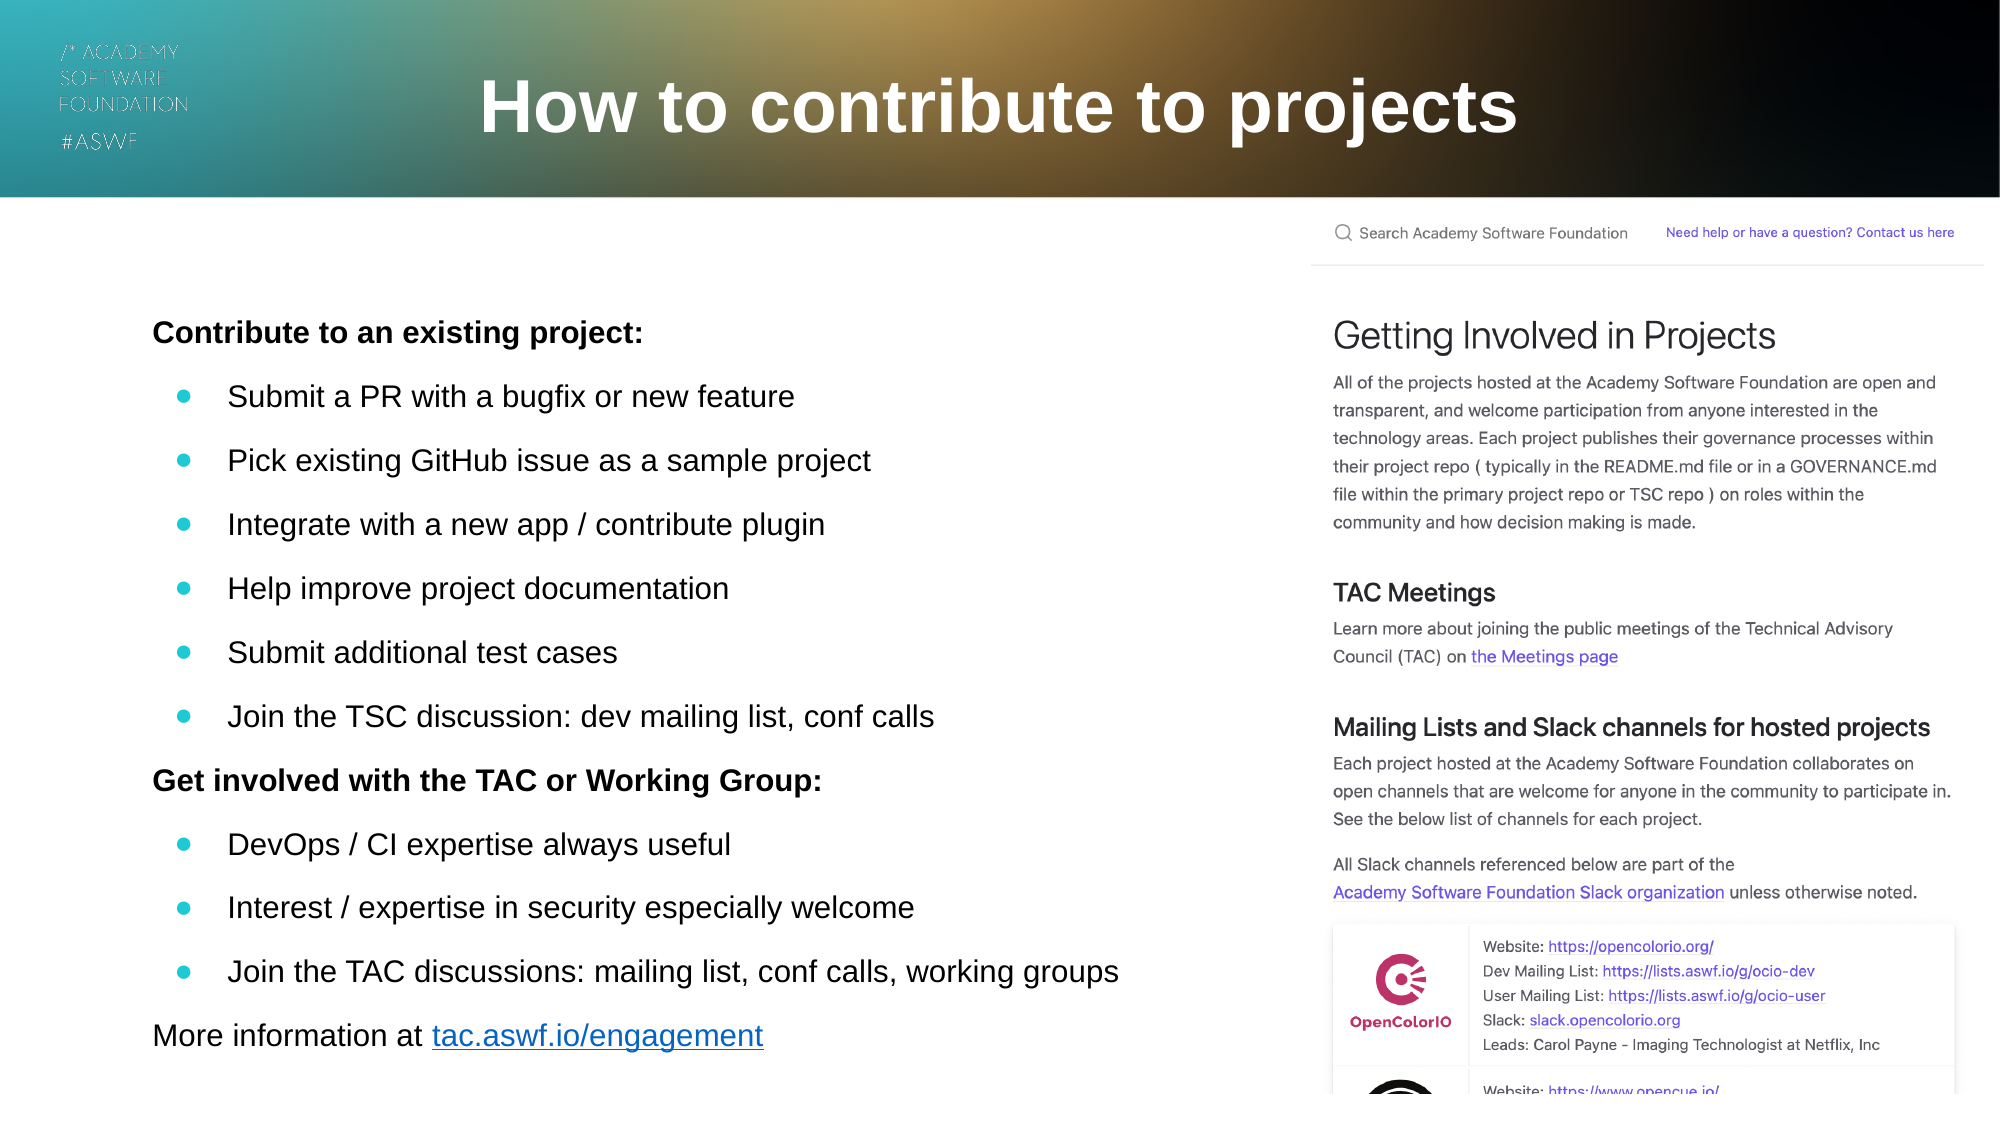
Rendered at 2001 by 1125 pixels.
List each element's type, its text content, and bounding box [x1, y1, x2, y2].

list Contribute to an existing project: Submit a PR with a bugfix or new feature Pick existing GitHub issue as a sample project Integrate with a new app / contribute plugin Help improve project documentation Submit additional test cases Join the TSC discussion: dev mailing list, conf calls Get involved with the TAC or Working Group: DevOps / CI expertise always useful Interest / expertise in security especially welcome Join the TAC discussions: mailing list, conf calls, working groups More information at tac.aswf.io/engagement [137, 299, 1301, 1014]
title How to contribute to projects [244, 59, 1756, 161]
picture [0, 0, 2001, 1125]
